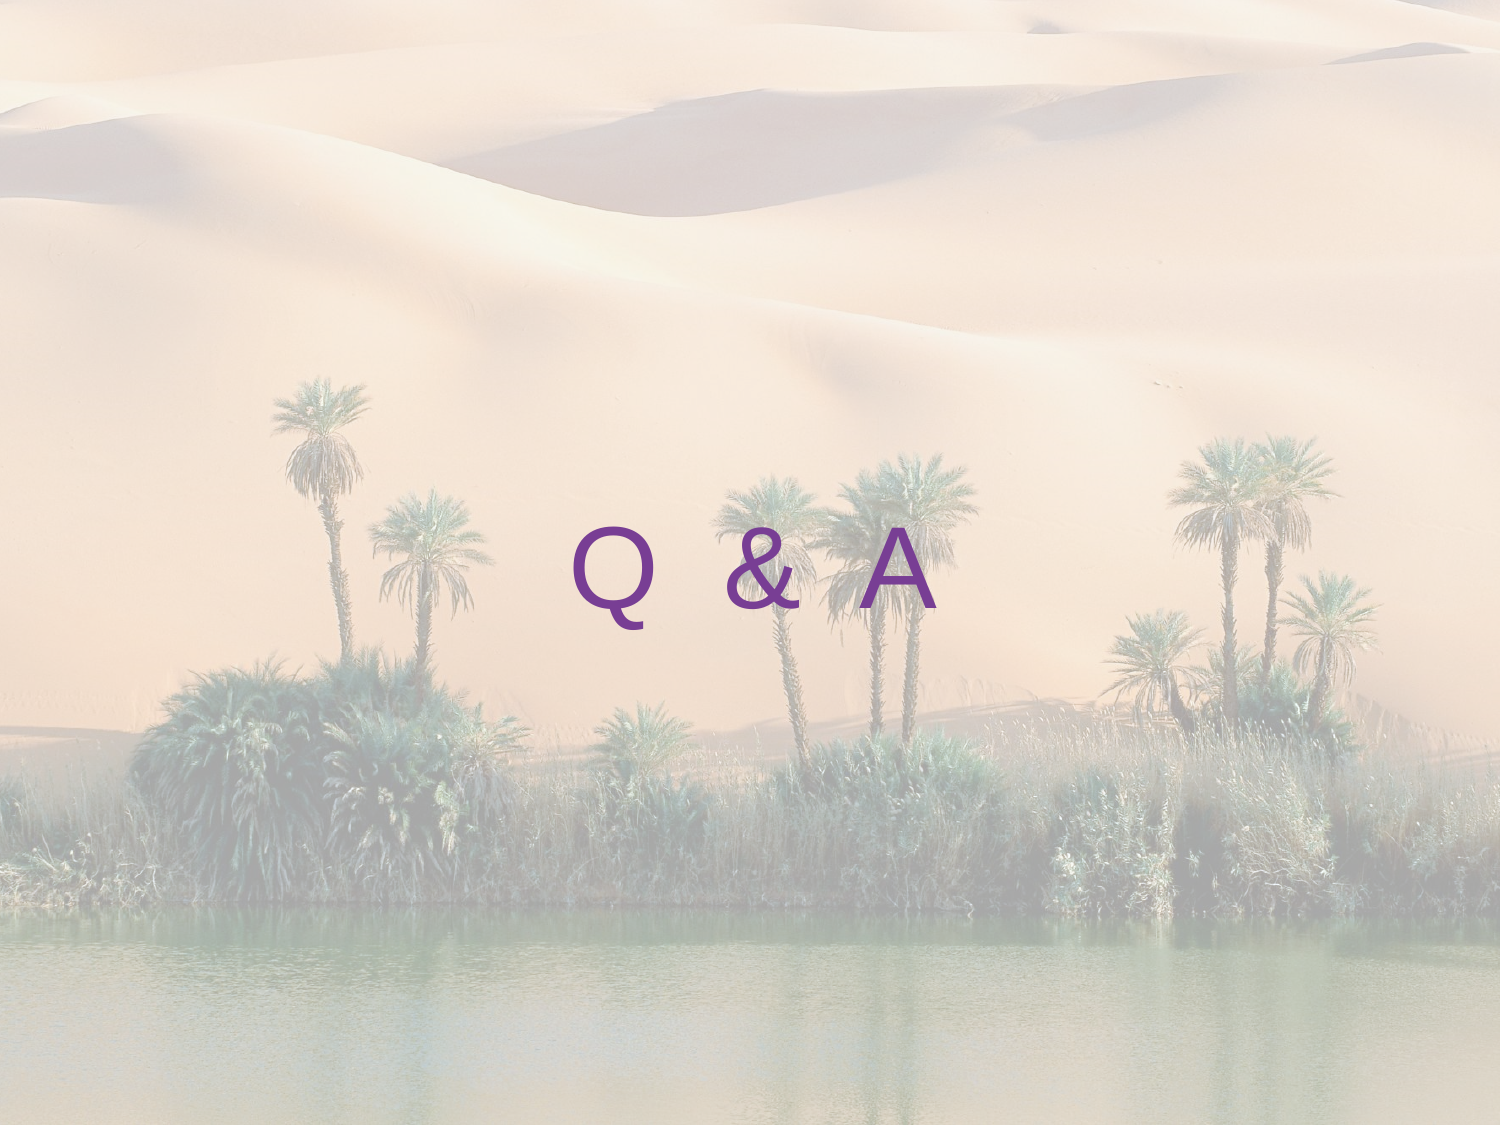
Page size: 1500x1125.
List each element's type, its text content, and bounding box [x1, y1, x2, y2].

text_box Q & A [345, 484, 1155, 640]
